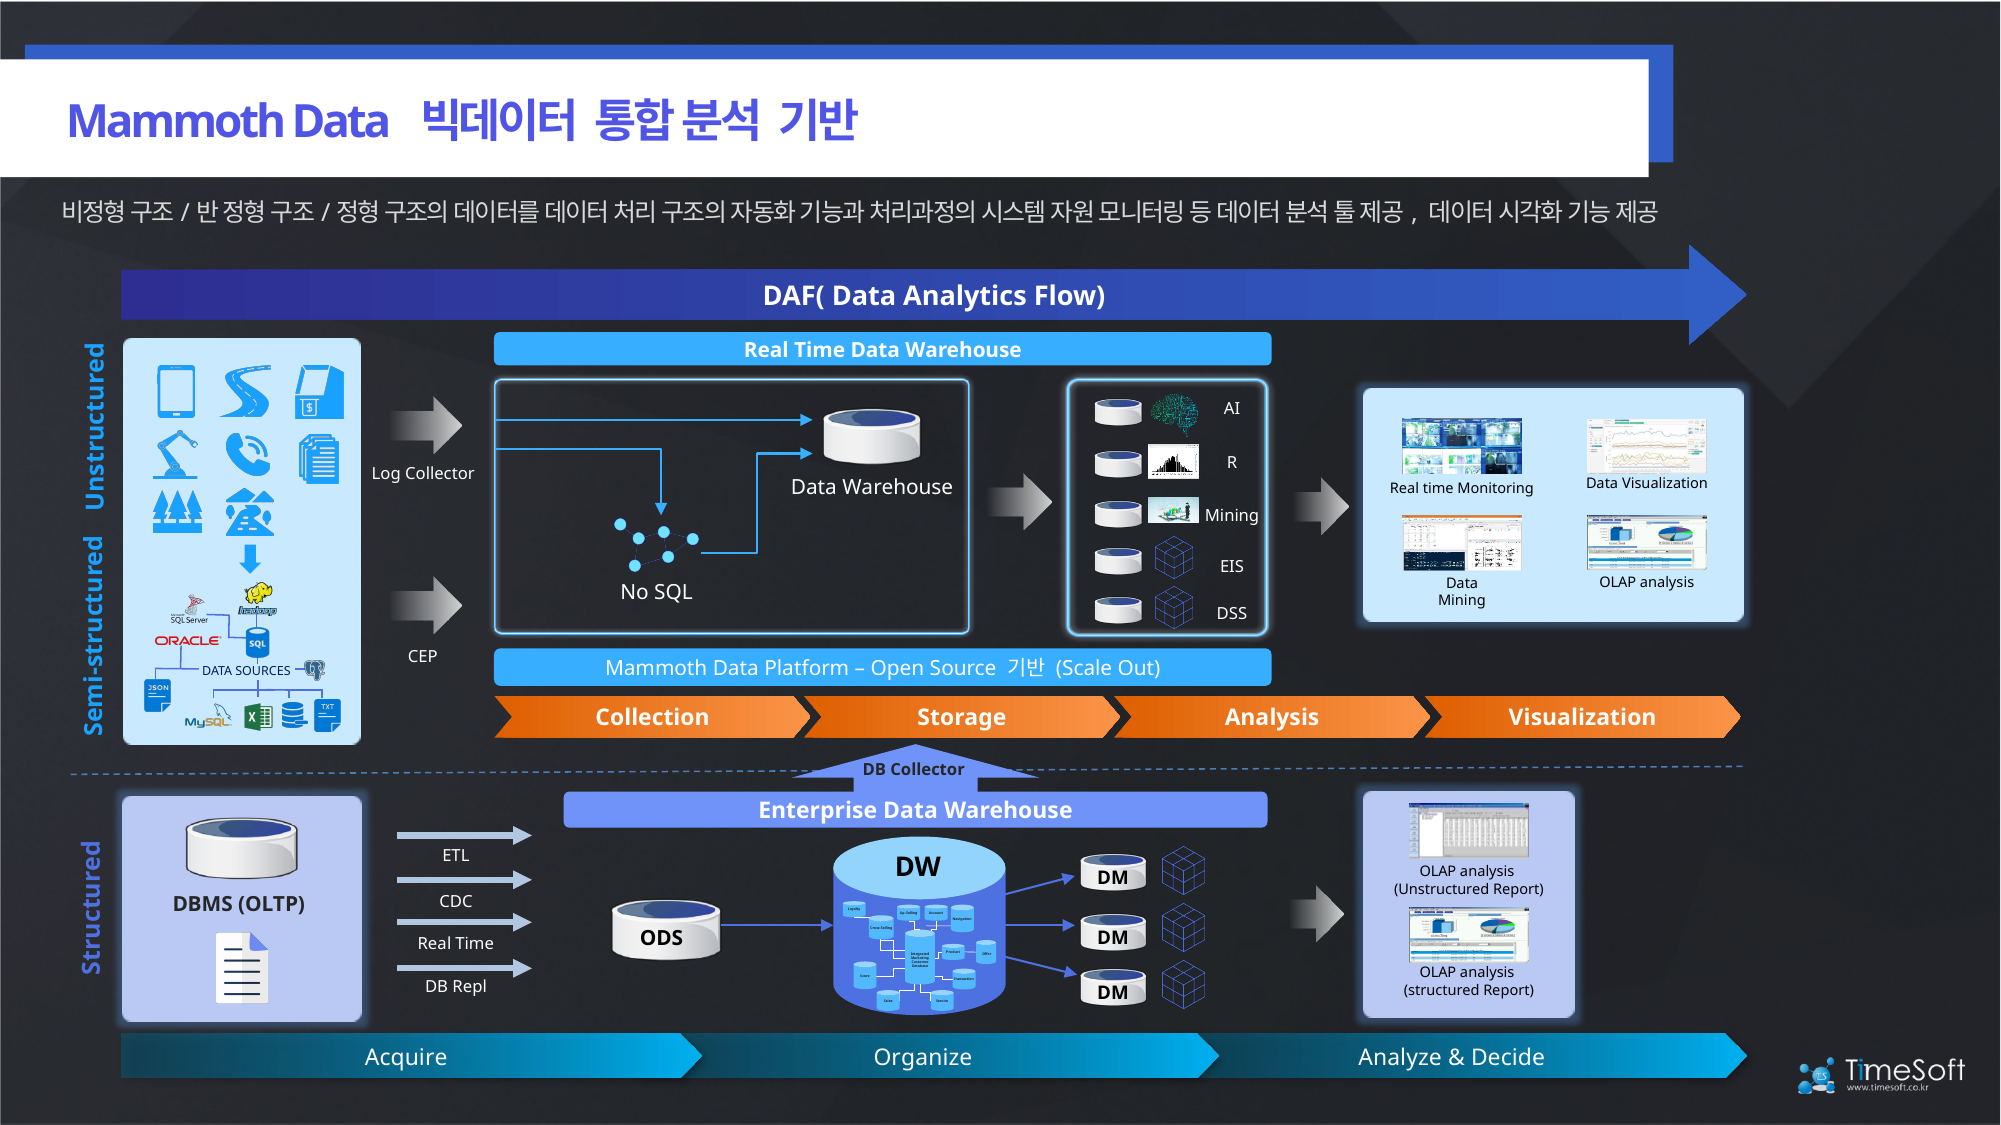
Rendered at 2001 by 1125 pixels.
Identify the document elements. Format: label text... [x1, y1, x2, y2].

text_box [1114, 696, 1206, 738]
text_box Log Collector [365, 455, 483, 491]
text_box DM [1082, 921, 1157, 953]
text_box ETL [376, 845, 497, 865]
text_box [803, 696, 899, 738]
text_box Collection [574, 695, 731, 738]
text_box Storage [899, 695, 1025, 738]
text_box AI [1282, 392, 1287, 424]
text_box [842, 900, 997, 1012]
text_box [1424, 696, 1488, 738]
text_box [1339, 696, 1431, 738]
text_box [1078, 850, 1148, 861]
text_box Analyze & Decide [1203, 1031, 1749, 1080]
text_box [983, 471, 1053, 532]
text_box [144, 582, 341, 740]
text_box Mining [1282, 499, 1287, 531]
text_box [1678, 696, 1741, 738]
picture [2, 2, 2001, 1125]
text_box EIS [1282, 550, 1287, 582]
text_box DAF( Data Analytics Flow) [121, 244, 1747, 345]
text_box Real Time Data Warehouse [491, 330, 1274, 368]
text_box DM [1058, 976, 1157, 1008]
text_box Structured [72, 791, 119, 1027]
text_box [386, 574, 464, 636]
text_box DB Collector [847, 751, 984, 763]
text_box ODS [610, 921, 719, 953]
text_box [1012, 875, 1078, 975]
text_box Organize [686, 1031, 1221, 1080]
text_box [70, 766, 1748, 775]
text_box CEP [393, 638, 457, 674]
text_box [1290, 475, 1351, 537]
text_box [882, 742, 949, 751]
text_box [731, 696, 811, 738]
text_box DSS [1282, 597, 1287, 629]
text_box Analysis [1206, 695, 1339, 738]
text_box 비정형 구조/반 정형 구조/정형 구조의 데이터를 데이터 처리 구조의 자동화 기능과 처리과정의 시스템 자원 모니터링 등 데이터 분석 툴 제공, 데이터 시각화 기능 제공 [46, 176, 1813, 234]
text_box [608, 893, 723, 966]
text_box CDC [376, 892, 497, 912]
text_box [494, 696, 574, 738]
text_box [386, 394, 464, 456]
text_box DM [1058, 861, 1157, 893]
text_box Mammoth Data Platform – Open Source 기반 (Scale Out) [491, 646, 1274, 689]
text_box [1286, 883, 1346, 944]
text_box [1082, 910, 1148, 921]
text_box DB Repl [376, 977, 497, 997]
text_box Mammoth Data 빅데이터 통합 분석 기반 [39, 83, 894, 154]
text_box [1025, 696, 1121, 738]
text_box Semi-structured [74, 533, 121, 763]
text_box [833, 836, 1006, 1016]
text_box Acquire [119, 1031, 704, 1080]
text_box Unstructured [76, 311, 123, 546]
text_box R [1282, 445, 1287, 477]
text_box Visualization [1488, 695, 1678, 738]
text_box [700, 453, 813, 554]
text_box Real Time [376, 934, 497, 954]
text_box Enterprise Data Warehouse [561, 789, 1270, 830]
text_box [495, 448, 662, 516]
text_box [1082, 965, 1148, 976]
